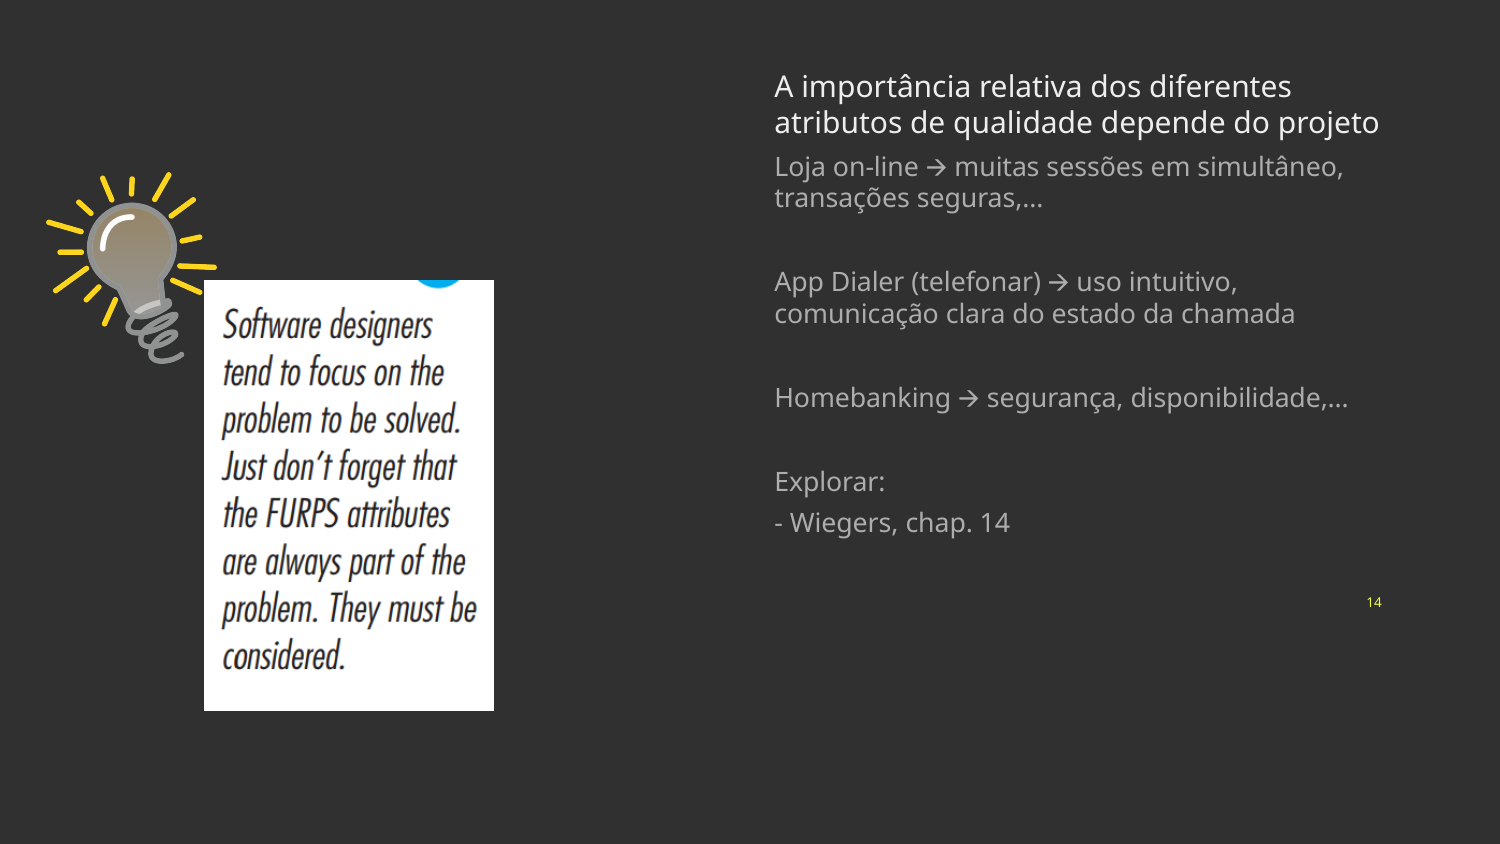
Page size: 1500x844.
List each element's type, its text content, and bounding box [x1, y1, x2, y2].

slide_number 14 [1059, 586, 1397, 621]
list A importância relativa dos diferentes atributos de qualidade depende do projeto Loja on-line 🡪 muitas sessões em simultâneo, transações seguras,… App Dialer (telefonar) 🡪 uso intuitivo, comunicação clara do estado da chamada Homebanking 🡪 segurança, disponibilidade,… Explorar: - Wiegers, chap. 14 [759, 60, 1397, 570]
picture [46, 172, 495, 711]
